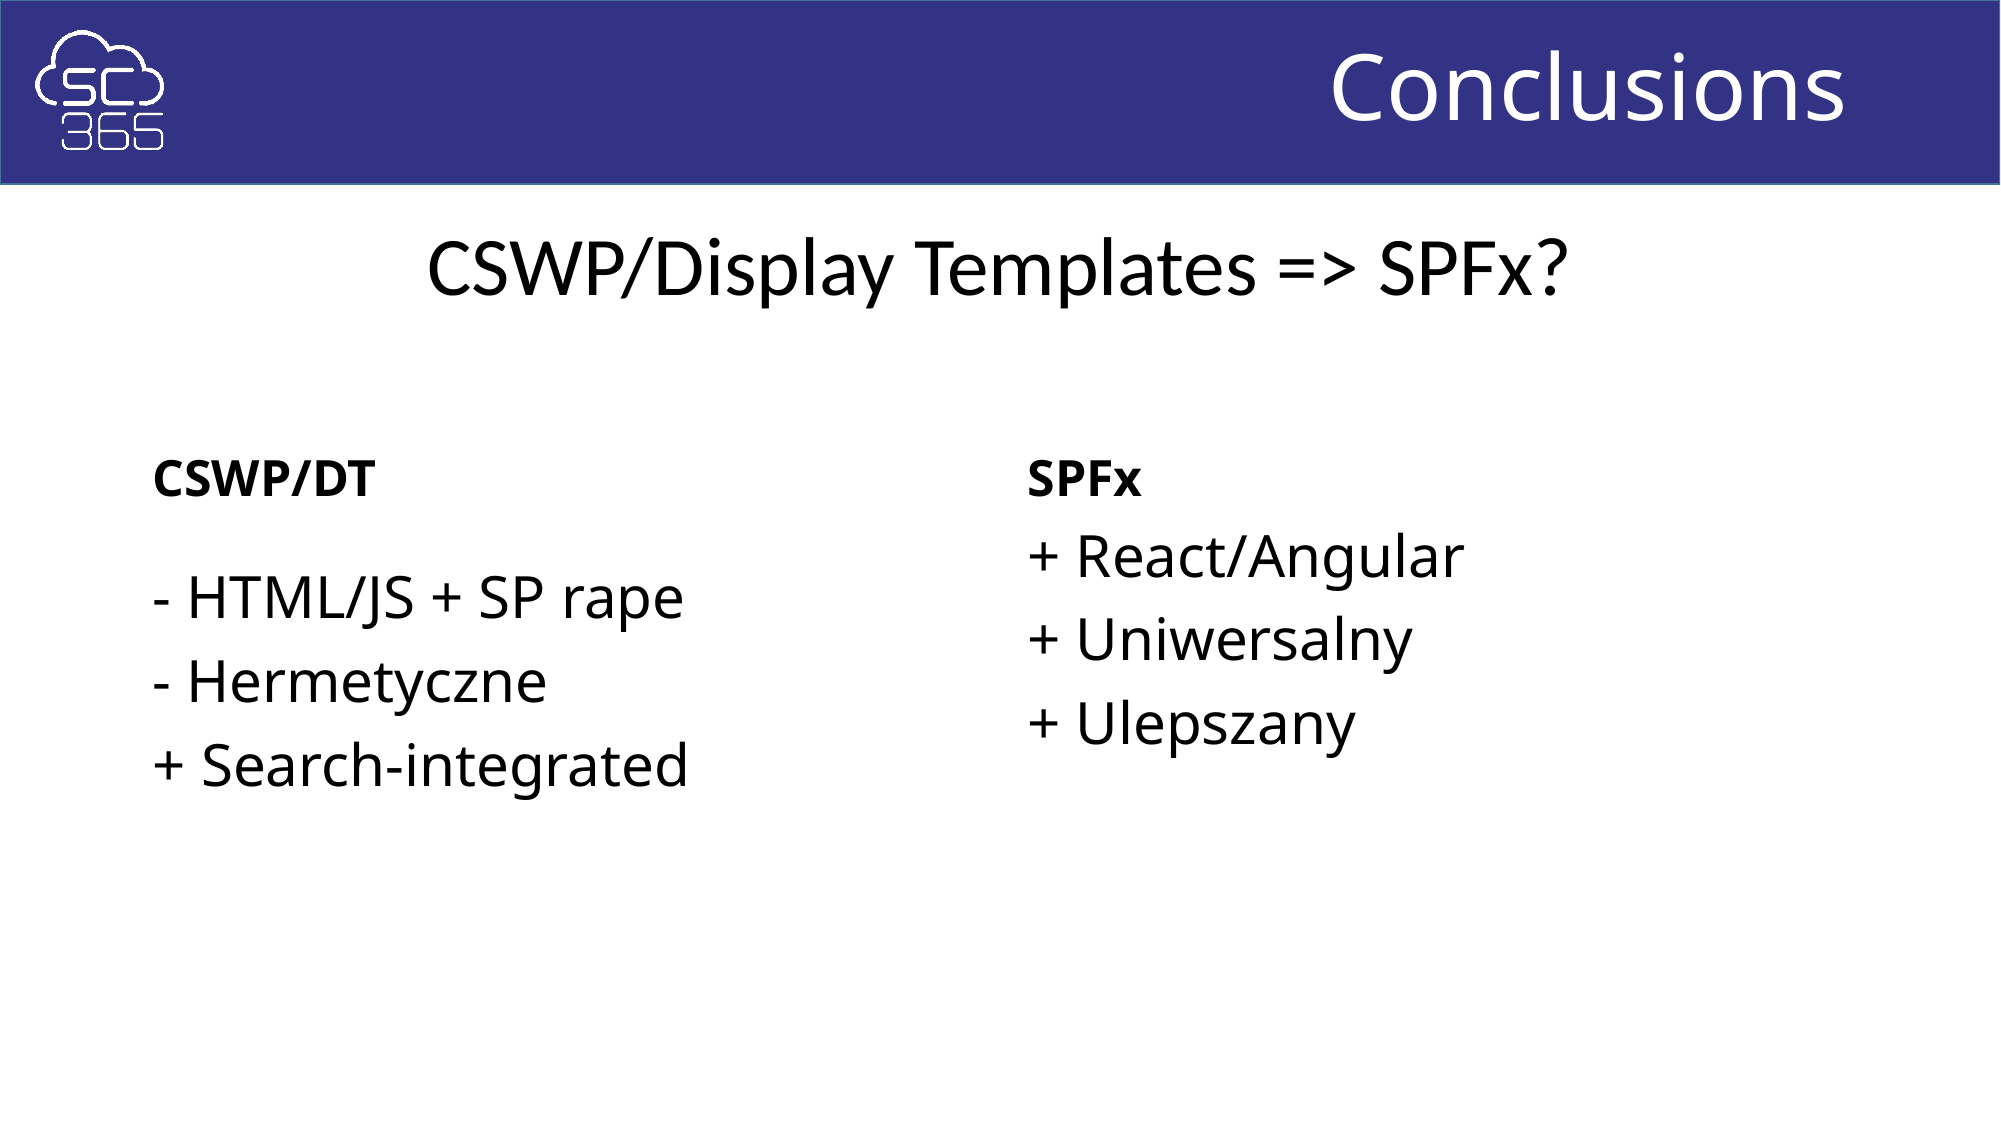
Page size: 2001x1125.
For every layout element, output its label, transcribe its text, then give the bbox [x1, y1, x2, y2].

list + React/Angular + Uniwersalny + Ulepszany [1012, 519, 1863, 1016]
text_box CSWP/Display Templates => SPFx? [406, 205, 1595, 320]
list CSWP/DT [137, 379, 984, 515]
picture [35, 30, 137, 150]
list - HTML/JS + SP rape - Hermetyczne + Search-integrated [137, 519, 984, 1016]
list SPFx [1012, 379, 1863, 515]
title Conclusions [137, 0, 1863, 182]
